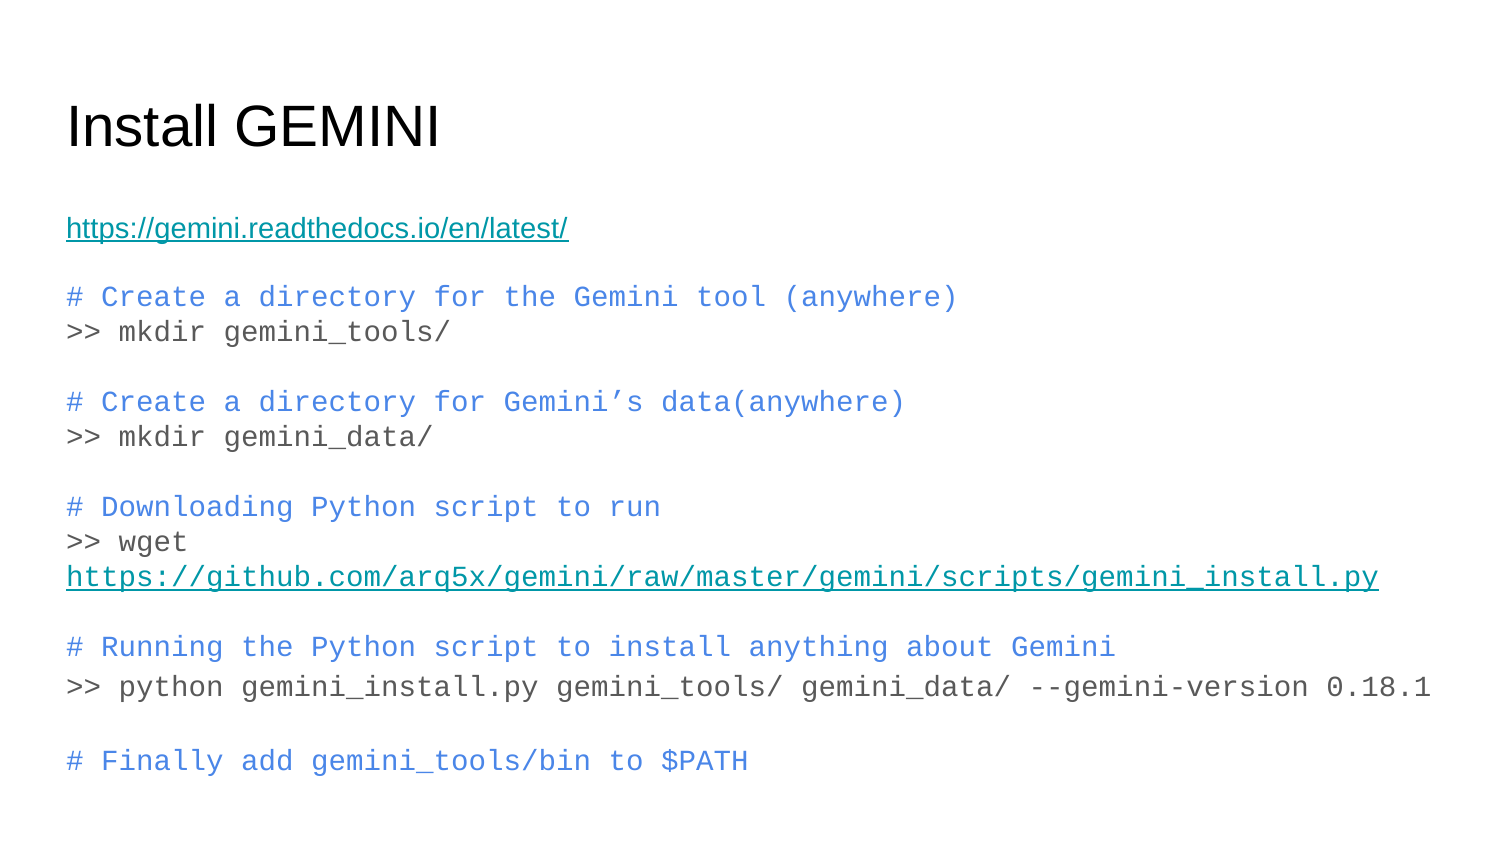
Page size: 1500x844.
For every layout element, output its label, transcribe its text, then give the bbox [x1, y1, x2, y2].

title Install GEMINI [51, 72, 1449, 167]
list https://gemini.readthedocs.io/en/latest/ # Create a directory for the Gemini tool (anywhere) >> mkdir gemini_tools/ # Create a directory for Gemini’s data(anywhere) >> mkdir gemini_data/ # Downloading Python script to run >> wget https://github.com/arq5x/gemini/raw/master/gemini/scripts/gemini_install.py # Running the Python script to install anything about Gemini >> python gemini_install.py gemini_tools/ gemini_data/ --gemini-version 0.18.1 # Finally add gemini_tools/bin to $PATH [51, 189, 1449, 750]
